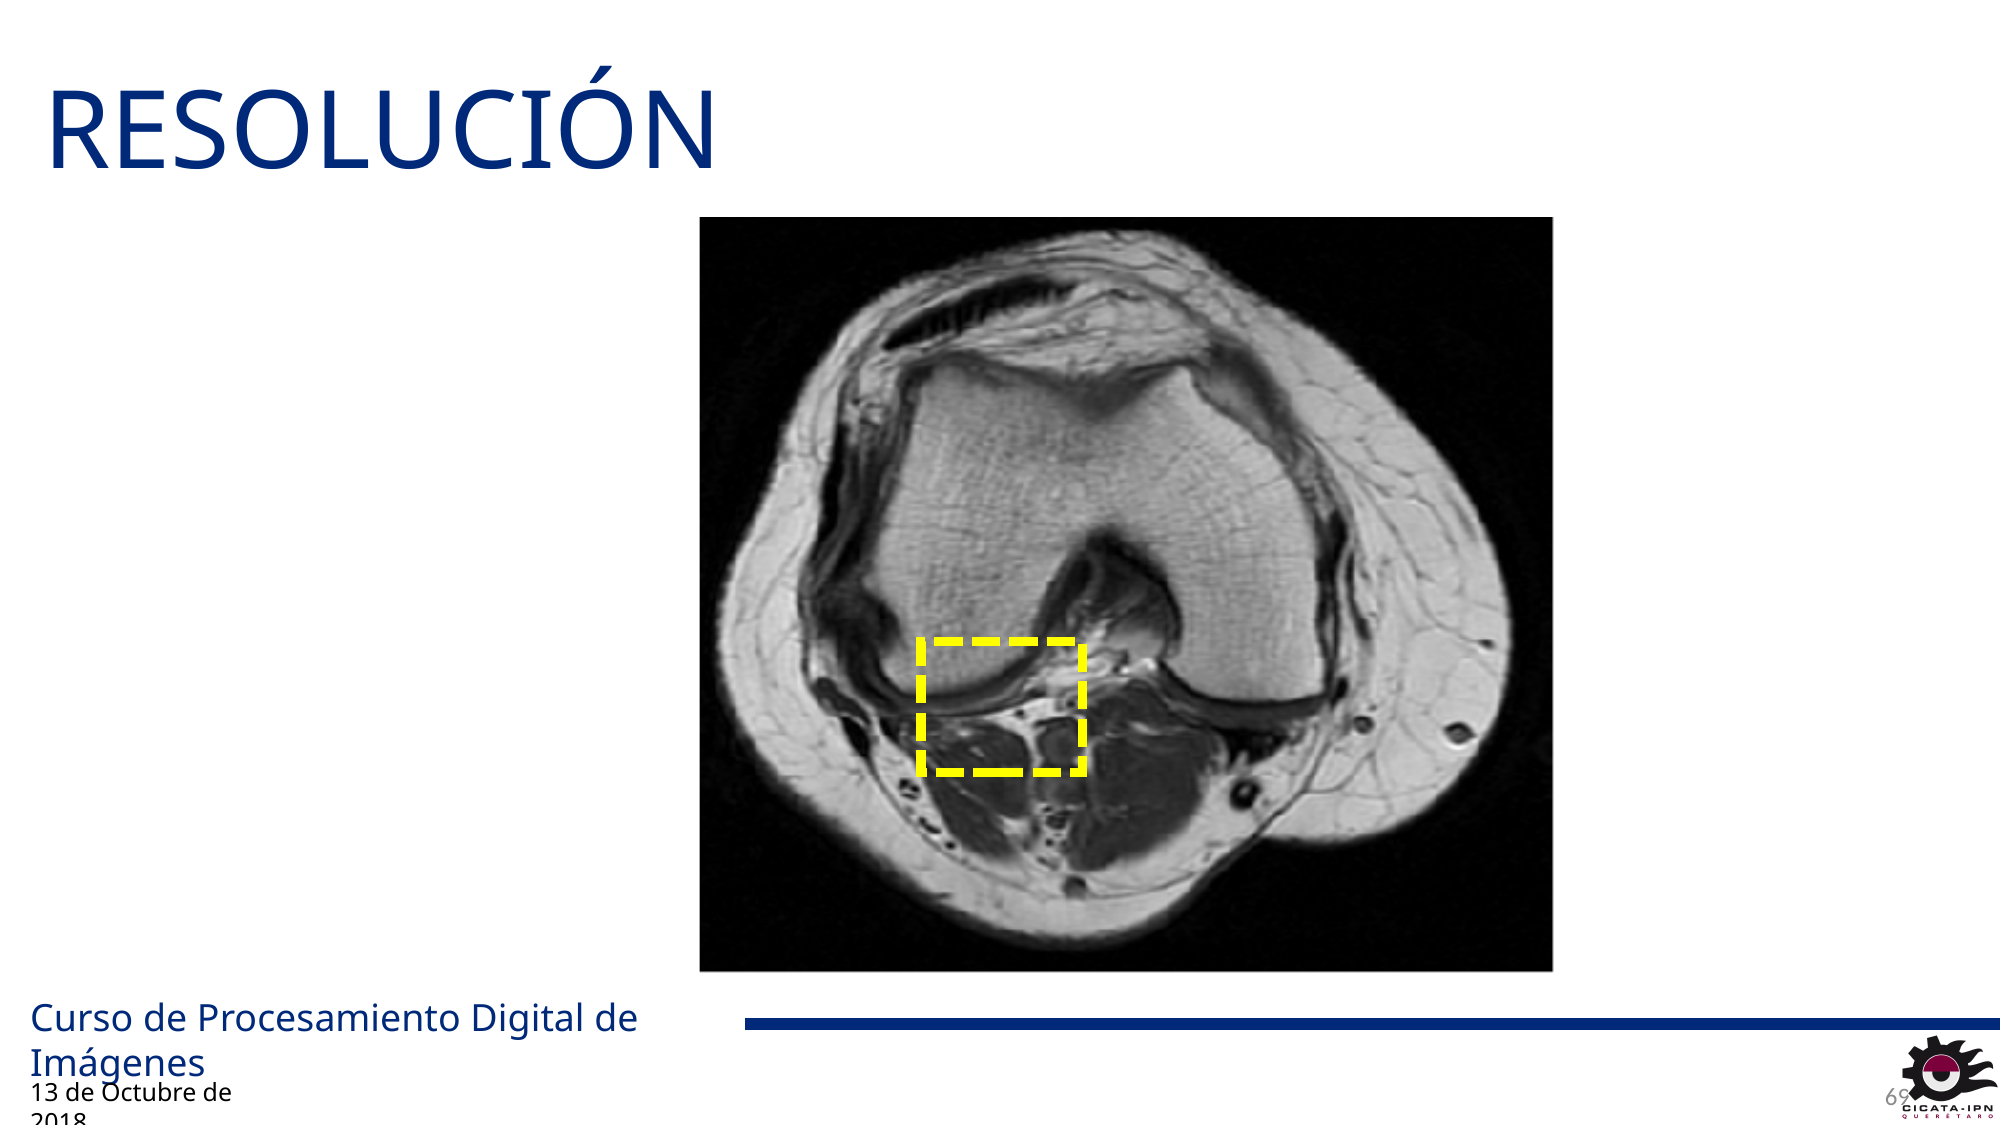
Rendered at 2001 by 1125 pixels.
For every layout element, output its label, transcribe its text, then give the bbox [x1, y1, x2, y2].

text_box RESOLUCIÓN [28, 52, 885, 198]
picture [1901, 1034, 1999, 1120]
text_box Curso de Procesamiento Digital de Imágenes [15, 986, 802, 1092]
slide_number 69 [1752, 1065, 1926, 1125]
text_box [699, 217, 1566, 979]
text_box 13 de Octubre de 2018 [15, 1069, 281, 1125]
